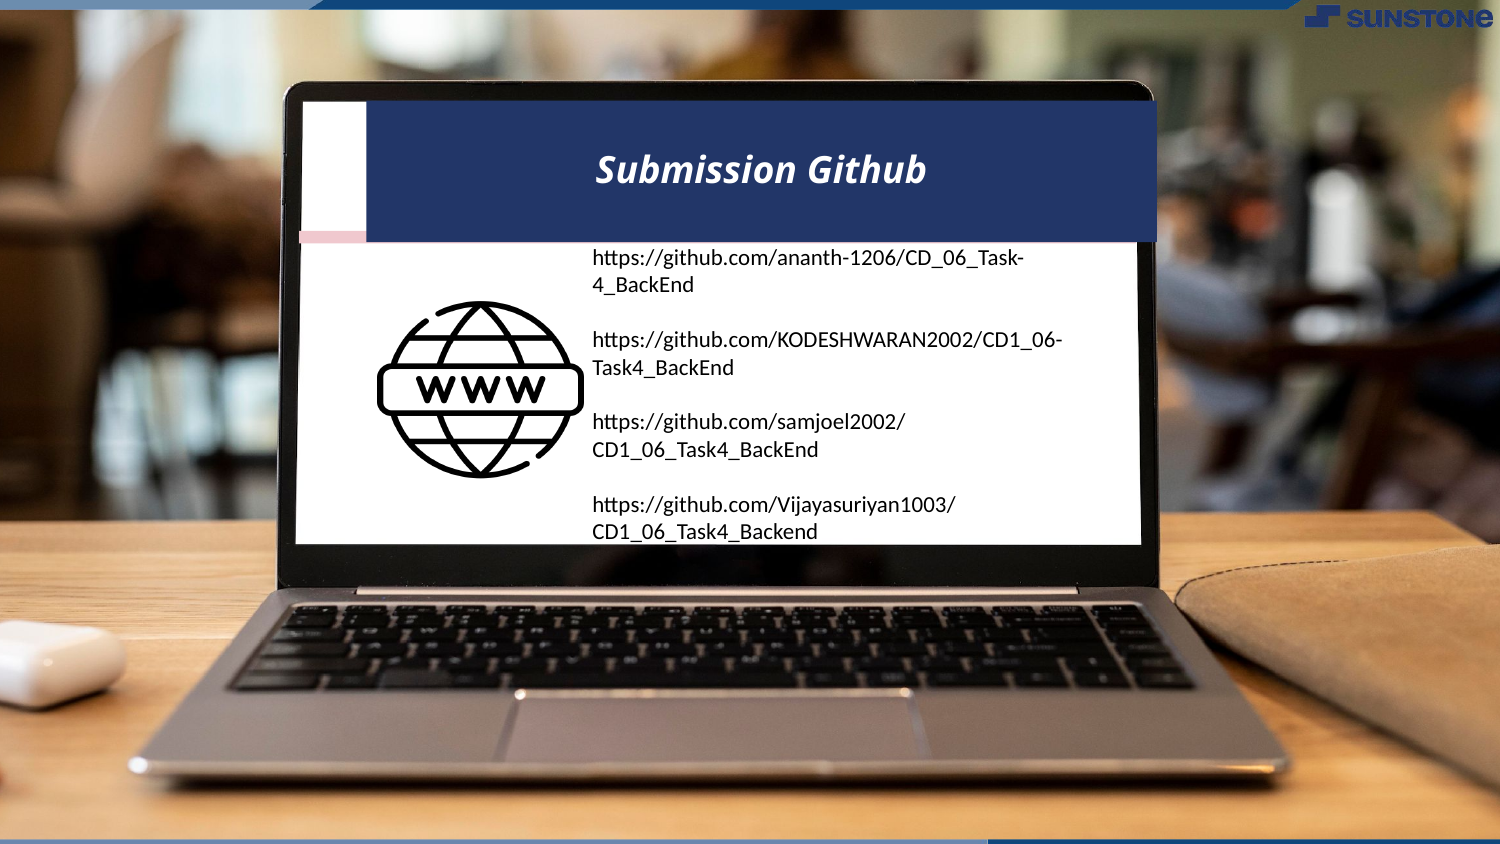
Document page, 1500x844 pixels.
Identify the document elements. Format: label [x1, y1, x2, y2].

text_box [0, 0, 1500, 844]
